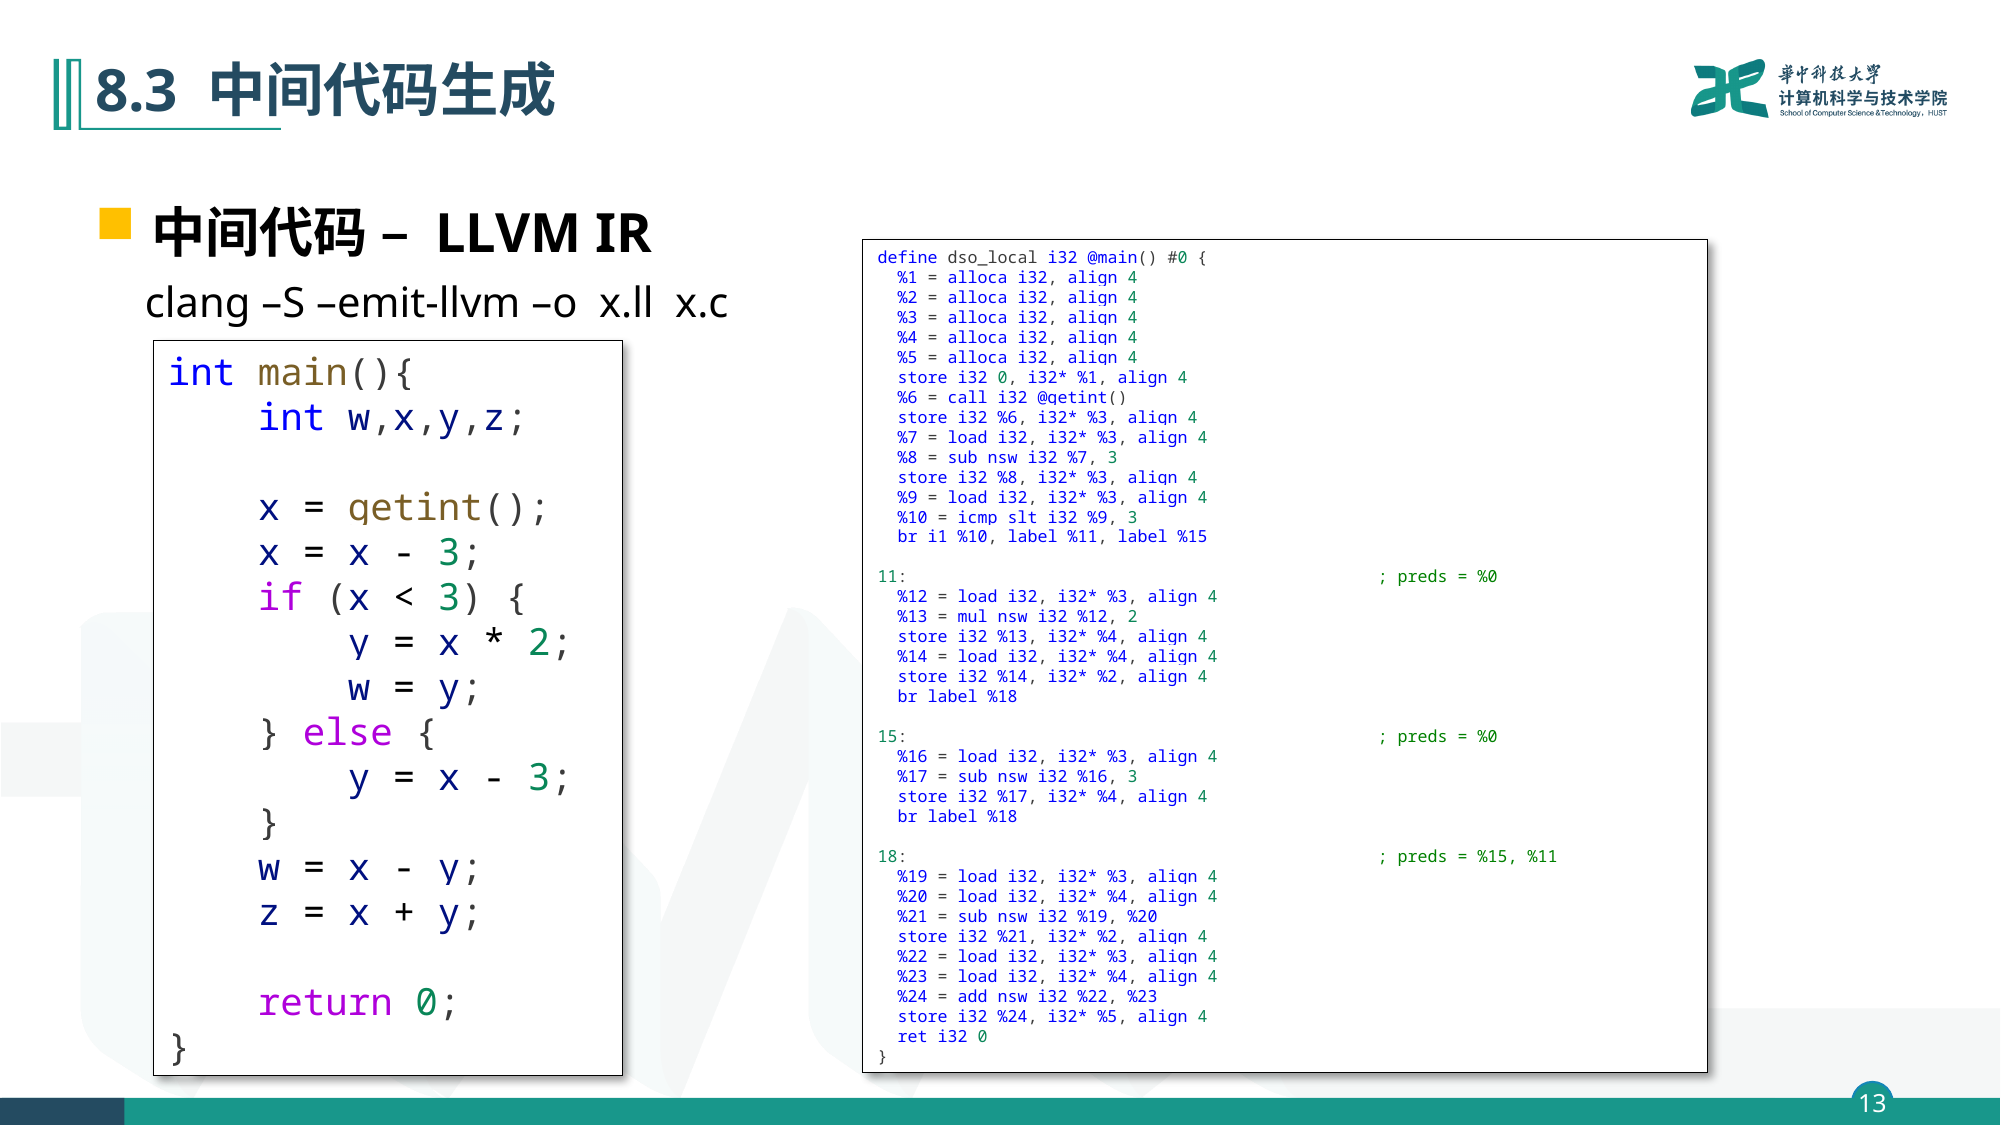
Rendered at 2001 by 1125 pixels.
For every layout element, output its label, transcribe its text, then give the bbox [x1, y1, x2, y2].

list 中间代码 – LLVM IR [80, 157, 1890, 282]
text_box int main(){ int w,x,y,z; x = getint(); x = x - 3; if (x < 3) { y = x * 2; w = y; } else { y = x - 3; } w = x - y; z = x + y; return 0; } [153, 340, 623, 1076]
text_box define dso_local i32 @main() #0 { %1 = alloca i32, align 4 %2 = alloca i32, align 4 %3 = alloca i32, align 4 %4 = alloca i32, align 4 %5 = alloca i32, align 4 store i32 0, i32* %1, align 4 %6 = call i32 @getint() store i32 %6, i32* %3, align 4 %7 = load i32, i32* %3, align 4 %8 = sub nsw i32 %7, 3 store i32 %8, i32* %3, align 4 %9 = load i32, i32* %3, align 4 %10 = icmp slt i32 %9, 3 br i1 %10, label %11, label %15 11: ; preds = %0 %12 = load i32, i32* %3, align 4 %13 = mul nsw i32 %12, 2 store i32 %13, i32* %4, align 4 %14 = load i32, i32* %4, align 4 store i32 %14, i32* %2, align 4 br label %18 15: ; preds = %0 %16 = load i32, i32* %3, align 4 %17 = sub nsw i32 %16, 3 store i32 %17, i32* %4, align 4 br label %18 18: ; preds = %15, %11 %19 = load i32, i32* %3, align 4 %20 = load i32, i32* %4, align 4 %21 = sub nsw i32 %19, %20 store i32 %21, i32* %2, align 4 %22 = load i32, i32* %3, align 4 %23 = load i32, i32* %4, align 4 %24 = add nsw i32 %22, %23 store i32 %24, i32* %5, align 4 ret i32 0 } [862, 239, 1708, 1073]
picture [1805, 59, 1947, 118]
text_box clang –S –emit-llvm –o x.ll x.c [70, 268, 831, 333]
title 8.3 中间代码生成 [80, 42, 1805, 144]
